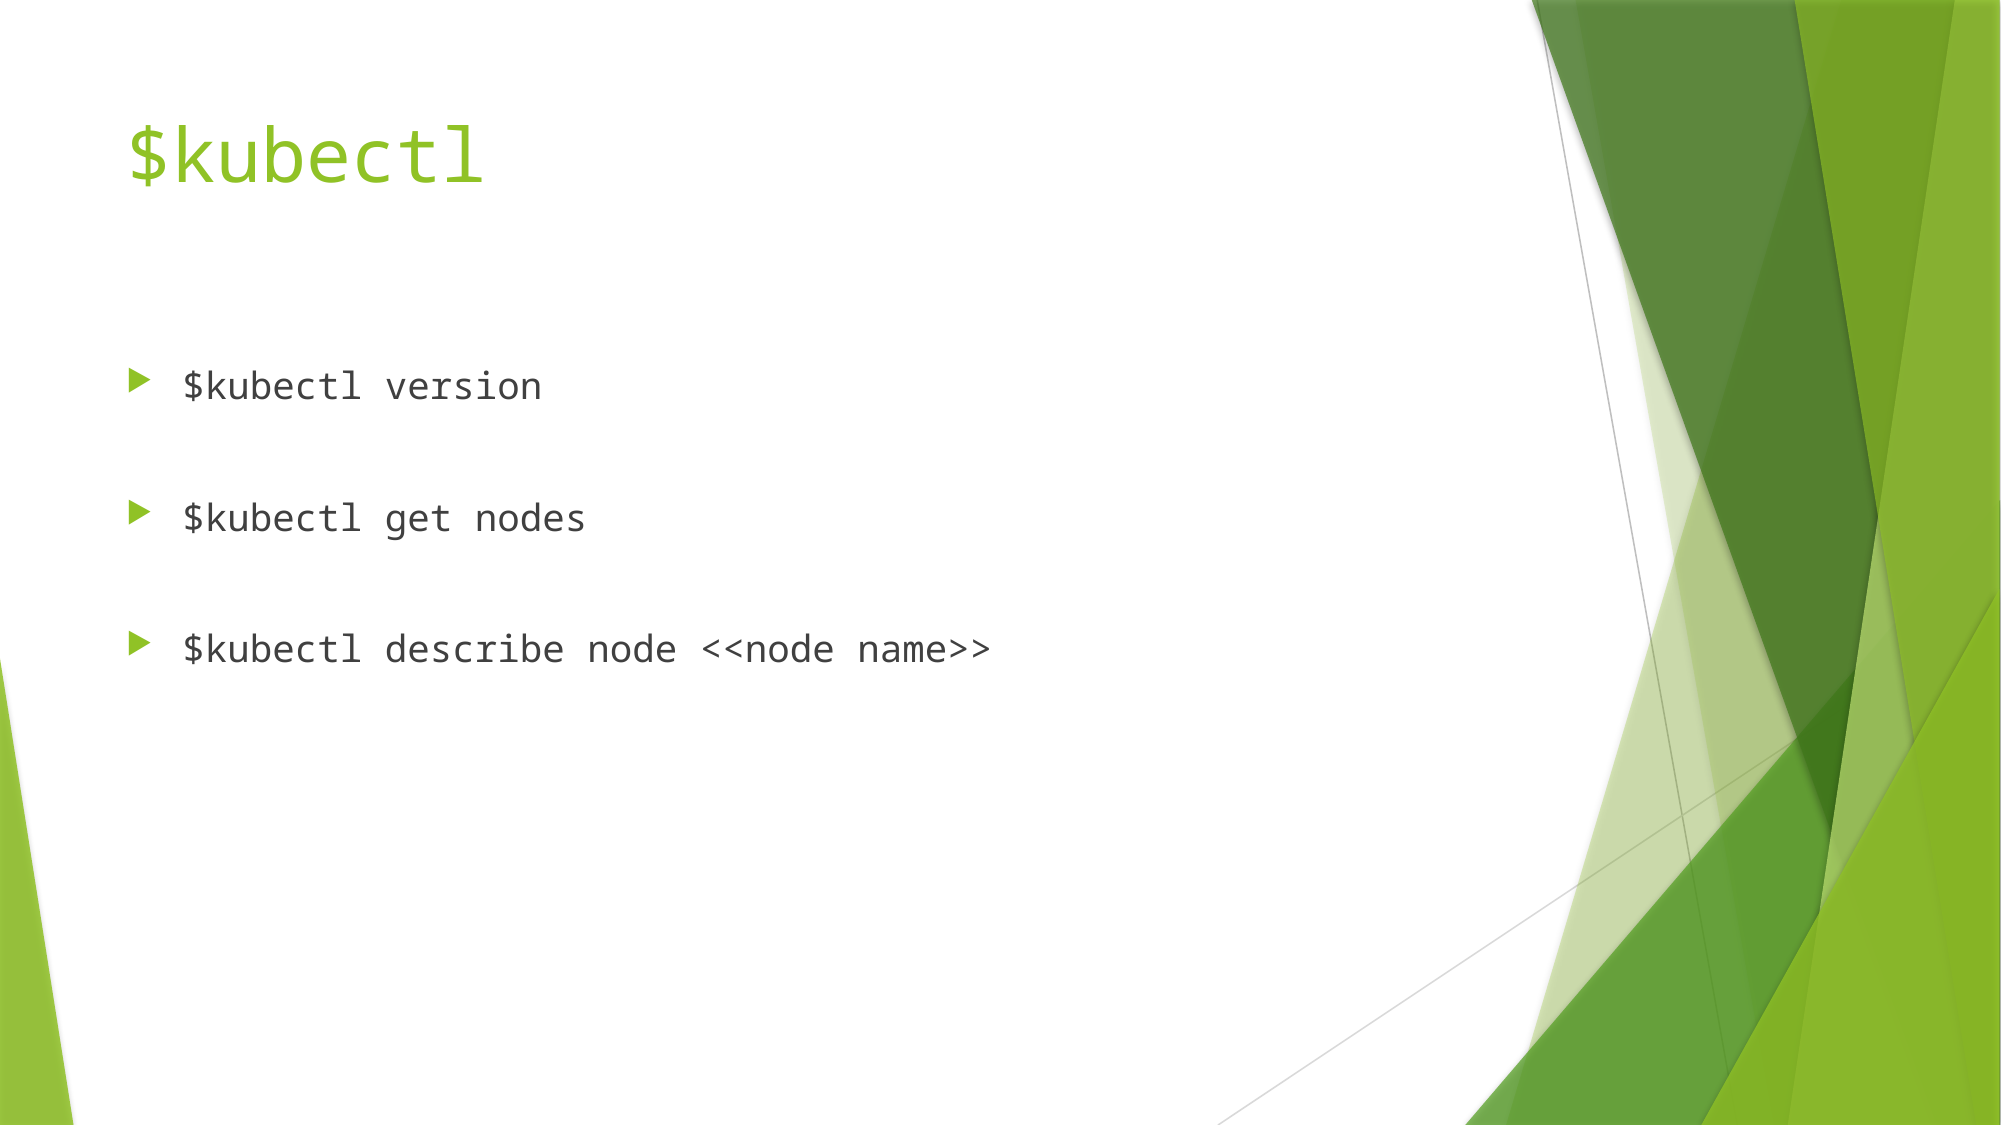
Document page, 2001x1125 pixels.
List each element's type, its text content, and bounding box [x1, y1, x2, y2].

list $kubectl version $kubectl get nodes $kubectl describe node <<node name>> [111, 354, 1522, 992]
title $kubectl [111, 99, 1522, 317]
